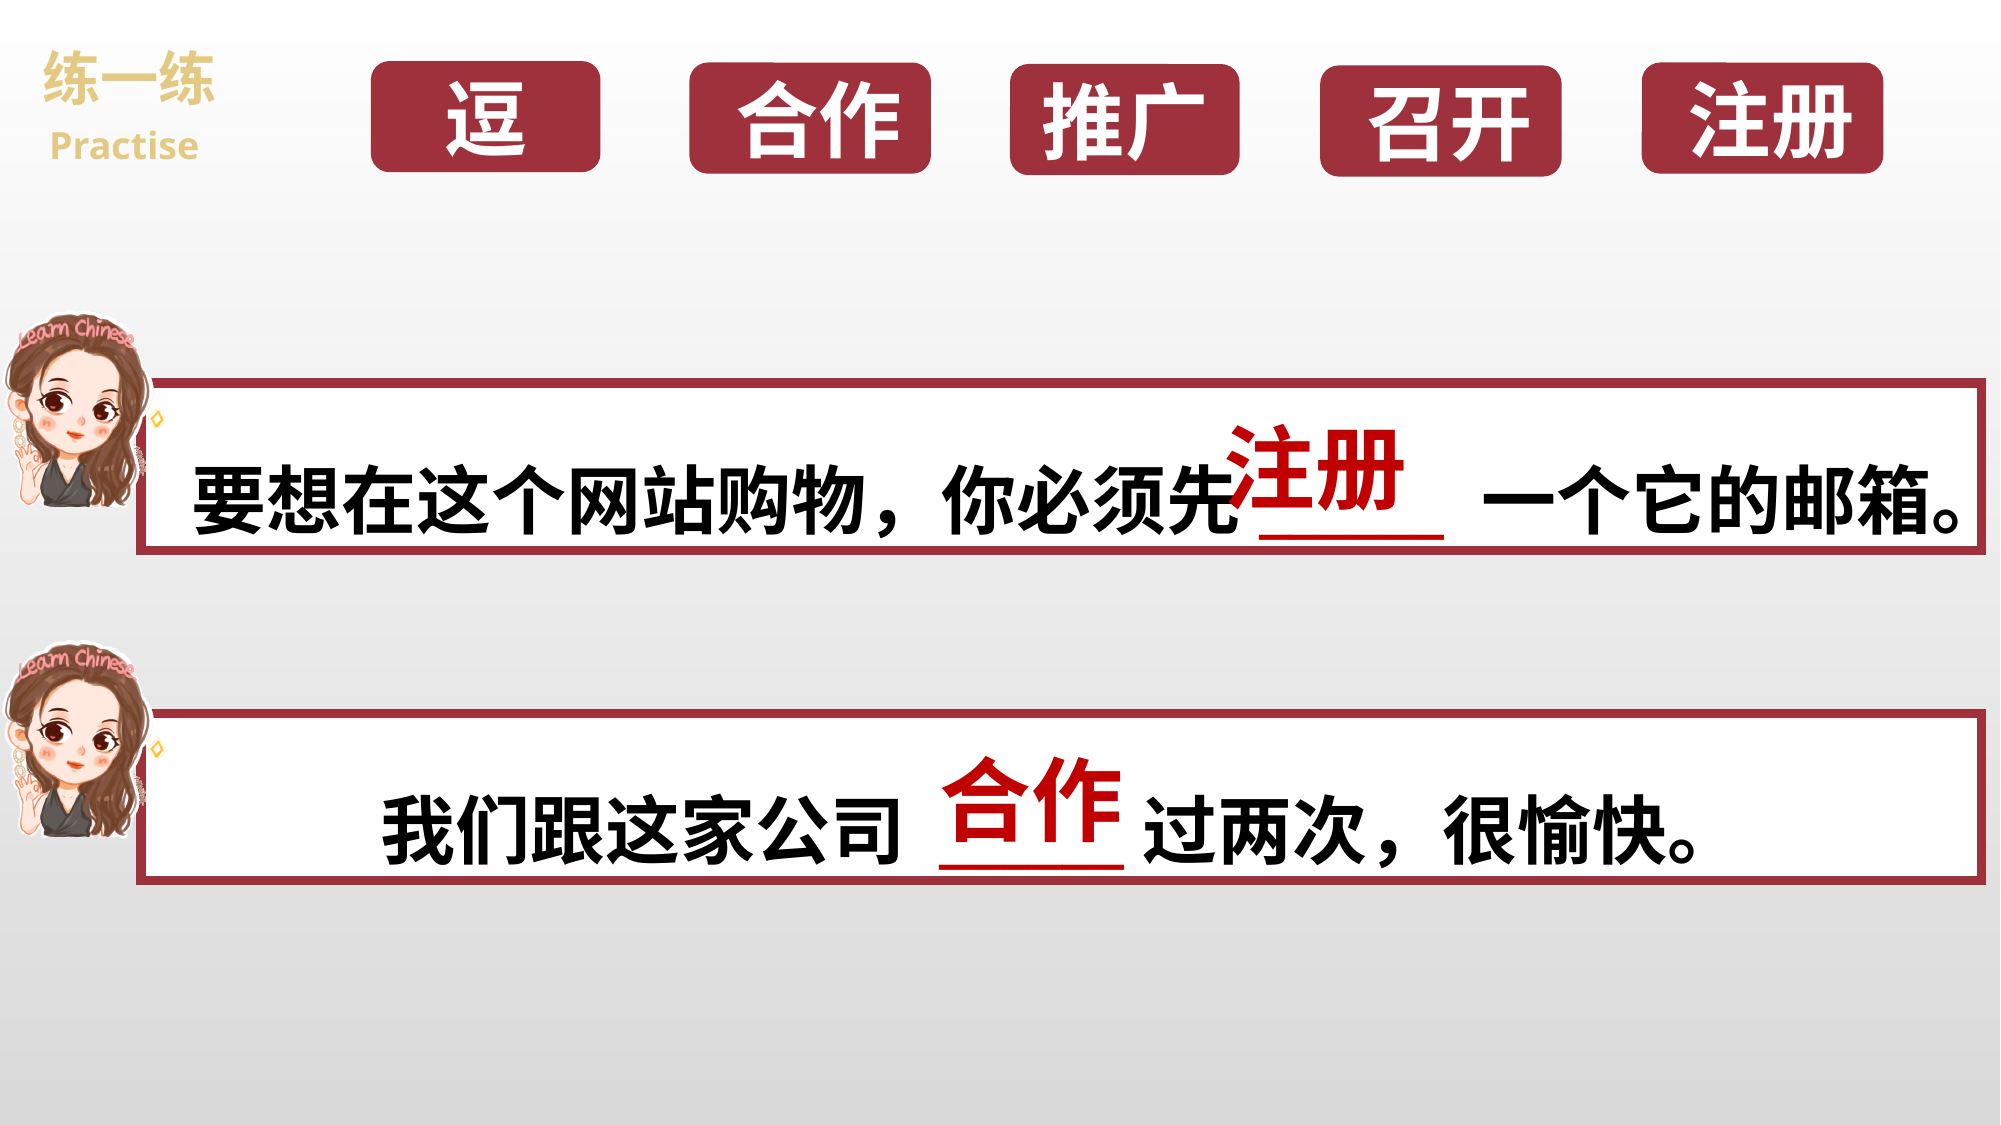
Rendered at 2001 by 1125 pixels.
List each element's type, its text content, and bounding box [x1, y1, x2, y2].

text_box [689, 61, 931, 178]
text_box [1009, 62, 1241, 179]
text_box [0, 613, 1982, 881]
text_box 练一练 [27, 35, 233, 120]
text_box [1641, 61, 1884, 178]
text_box Practise [34, 115, 215, 175]
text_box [0, 283, 1982, 551]
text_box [370, 59, 601, 176]
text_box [1320, 64, 1562, 180]
